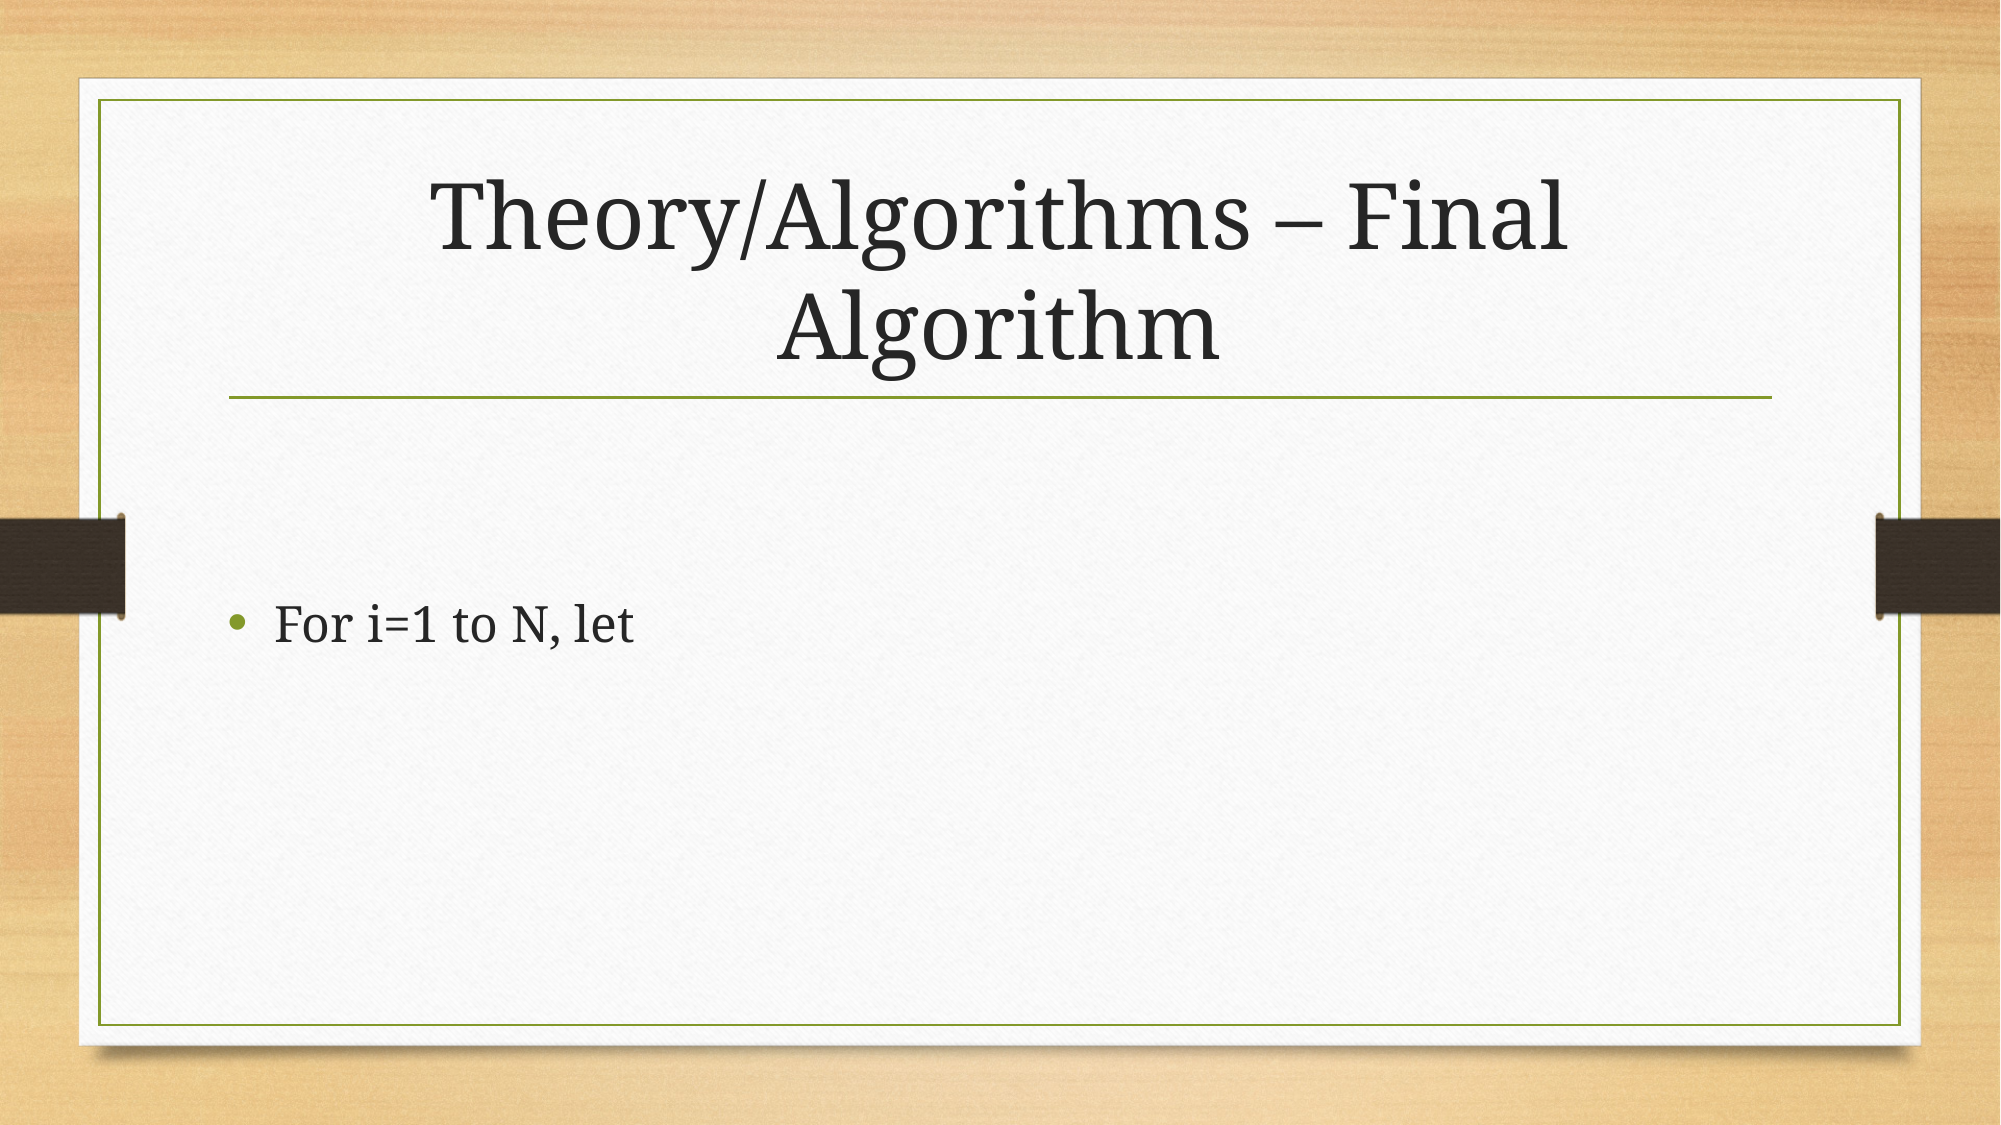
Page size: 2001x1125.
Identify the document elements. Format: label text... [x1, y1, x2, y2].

title Theory/Algorithms – Final Algorithm [212, 161, 1788, 375]
picture [0, 0, 2001, 1125]
